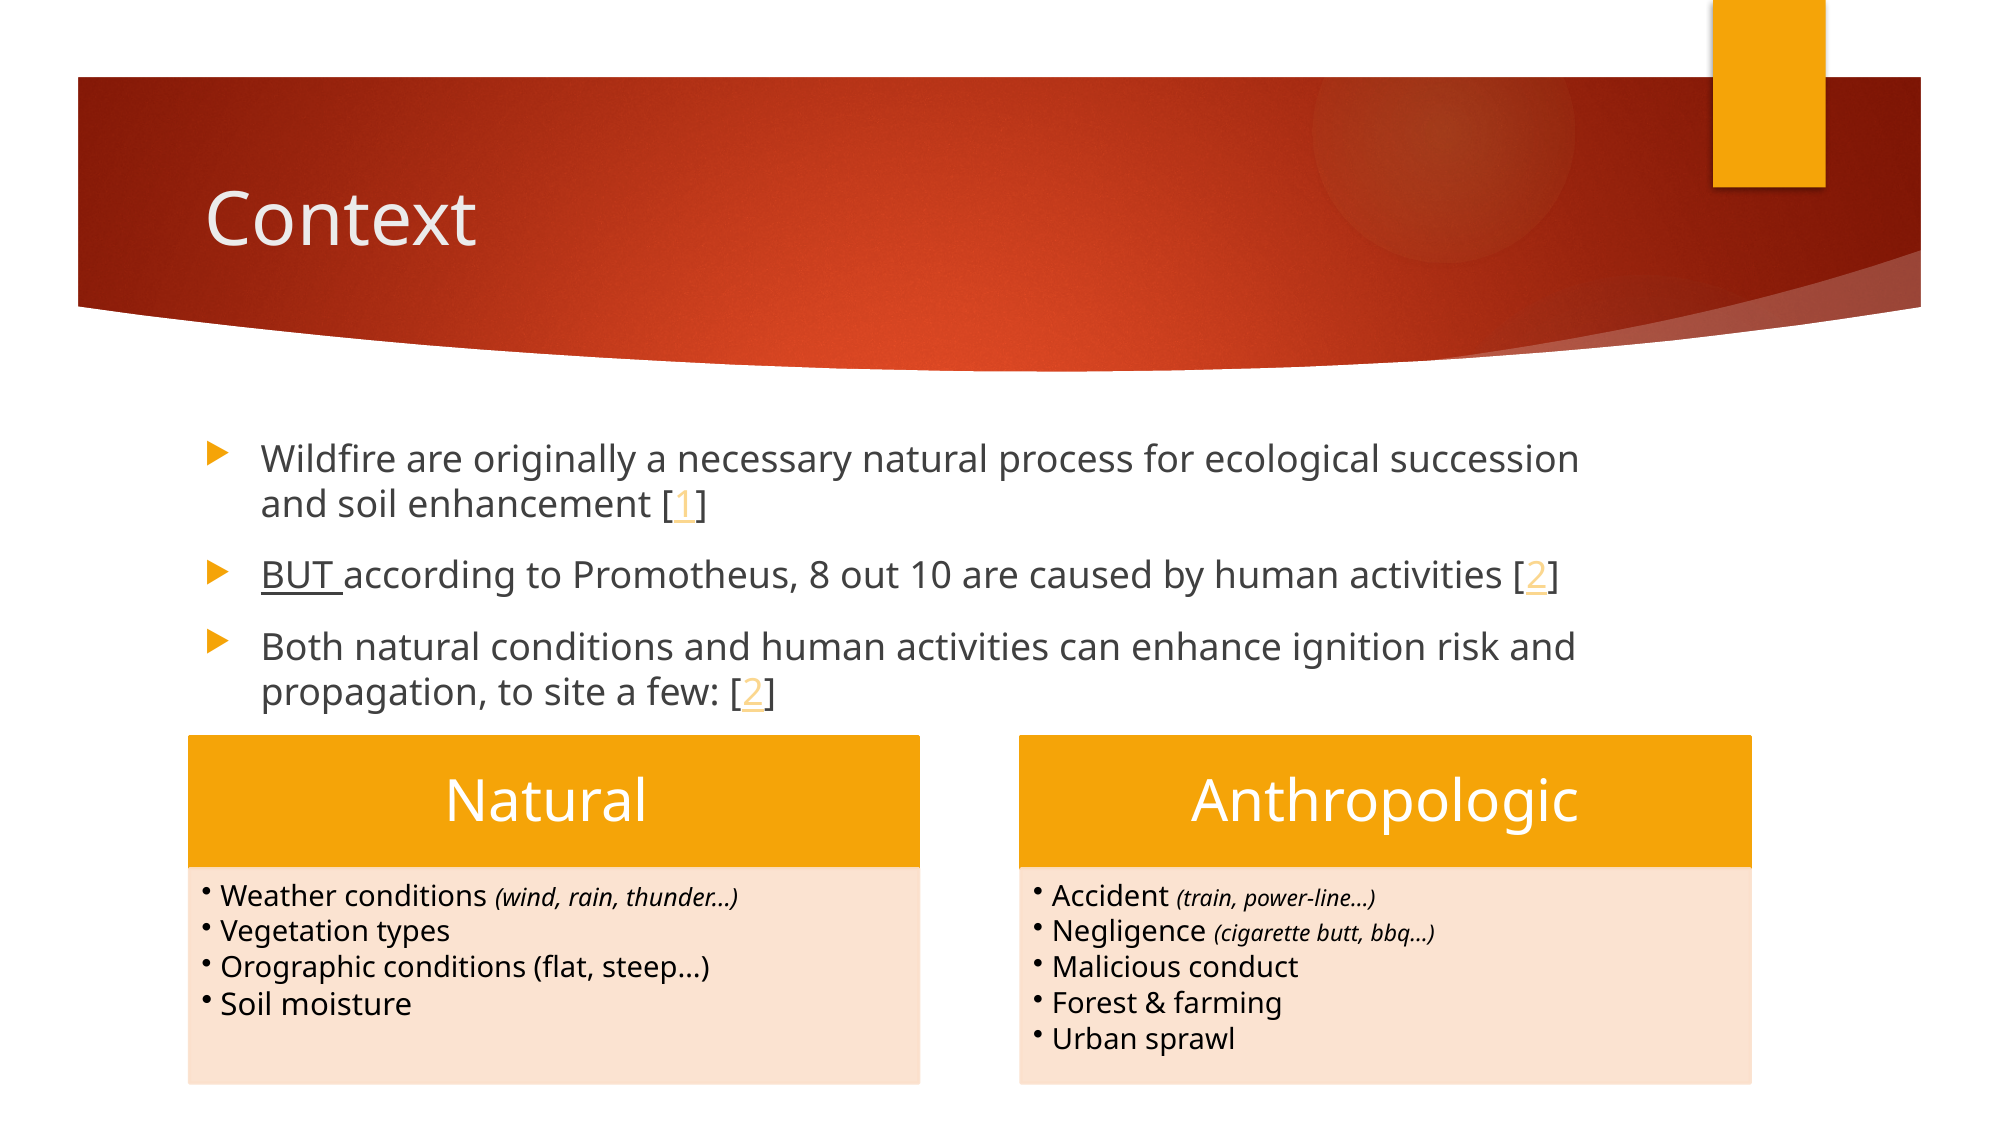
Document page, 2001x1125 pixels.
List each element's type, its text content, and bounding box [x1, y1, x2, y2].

title Context [189, 155, 1627, 275]
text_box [189, 735, 1751, 1084]
list Wildfire are originally a necessary natural process for ecological succession and soil enhancement [1] BUT according to Promotheus, 8 out 10 are caused by human activities [2] Both natural conditions and human activities can enhance ignition risk and propagation, to site a few: [2] [189, 427, 1627, 735]
